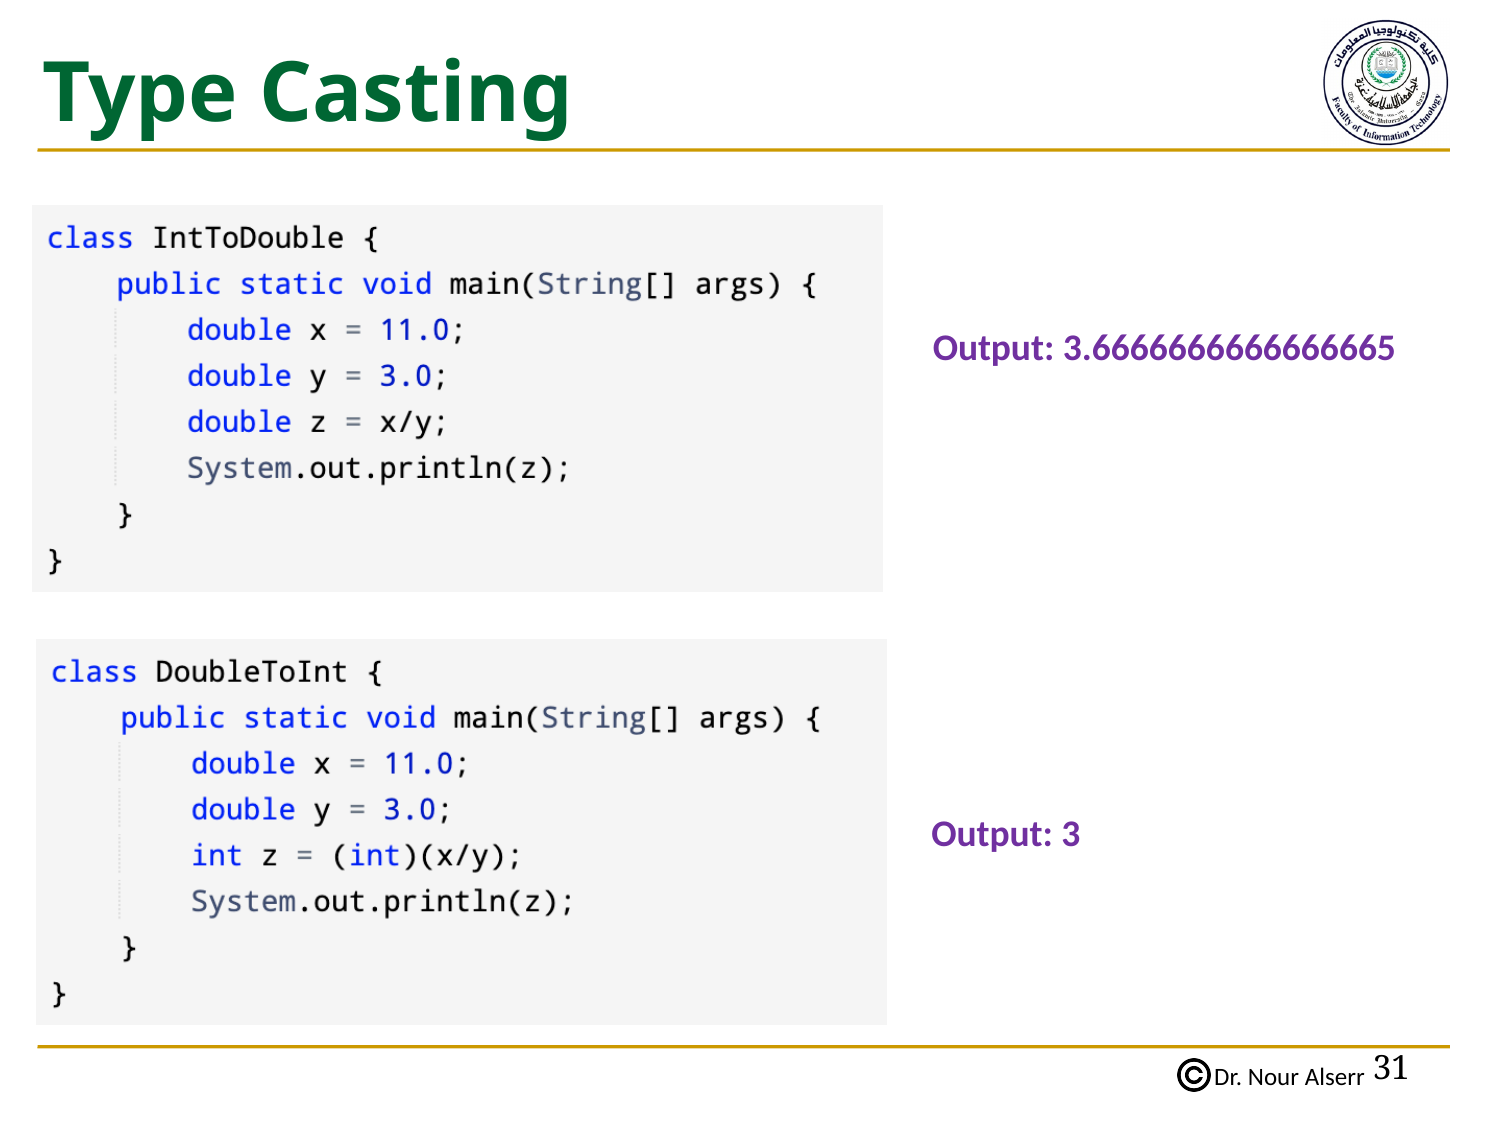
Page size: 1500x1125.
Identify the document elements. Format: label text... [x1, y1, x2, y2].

picture [36, 638, 888, 1025]
picture [1321, 18, 1450, 30]
title Type Casting [26, 30, 1461, 207]
text_box Output: 3.6666666666666665 [918, 315, 1411, 376]
slide_number 31 [1074, 1023, 1426, 1100]
picture [32, 205, 883, 592]
text_box Output: 3 [916, 801, 1096, 862]
